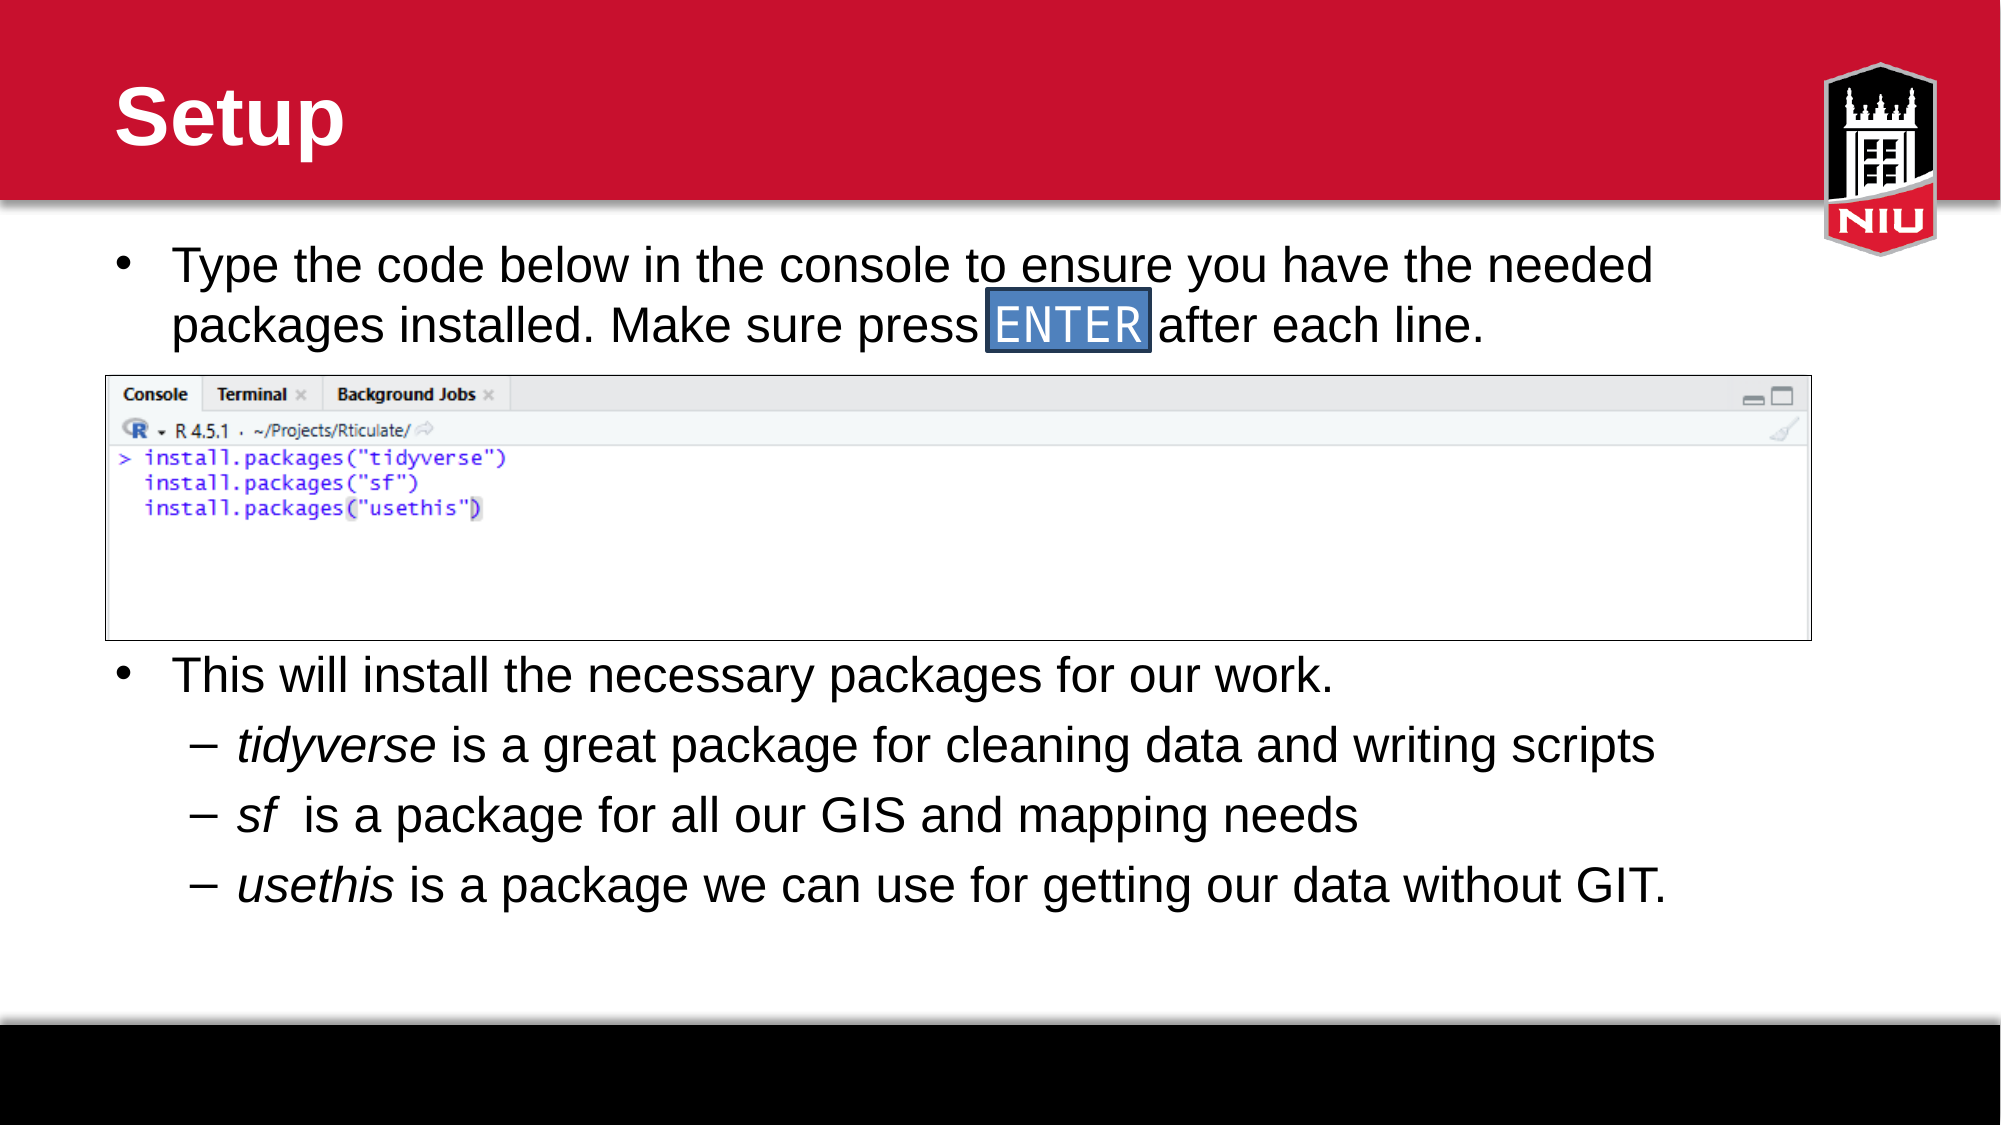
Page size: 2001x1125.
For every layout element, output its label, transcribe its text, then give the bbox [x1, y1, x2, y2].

list Type the code below in the console to ensure you have the needed packages installed. Make sure press ENTER after each line. This will install the necessary packages for our work. tidyverse is a great package for cleaning data and writing scripts sf is a package for all our GIS and mapping needs usethis is a package we can use for getting our data without GIT. [99, 224, 1817, 1000]
picture [1824, 62, 1937, 257]
title Setup [99, 24, 1750, 200]
picture [104, 374, 1812, 641]
